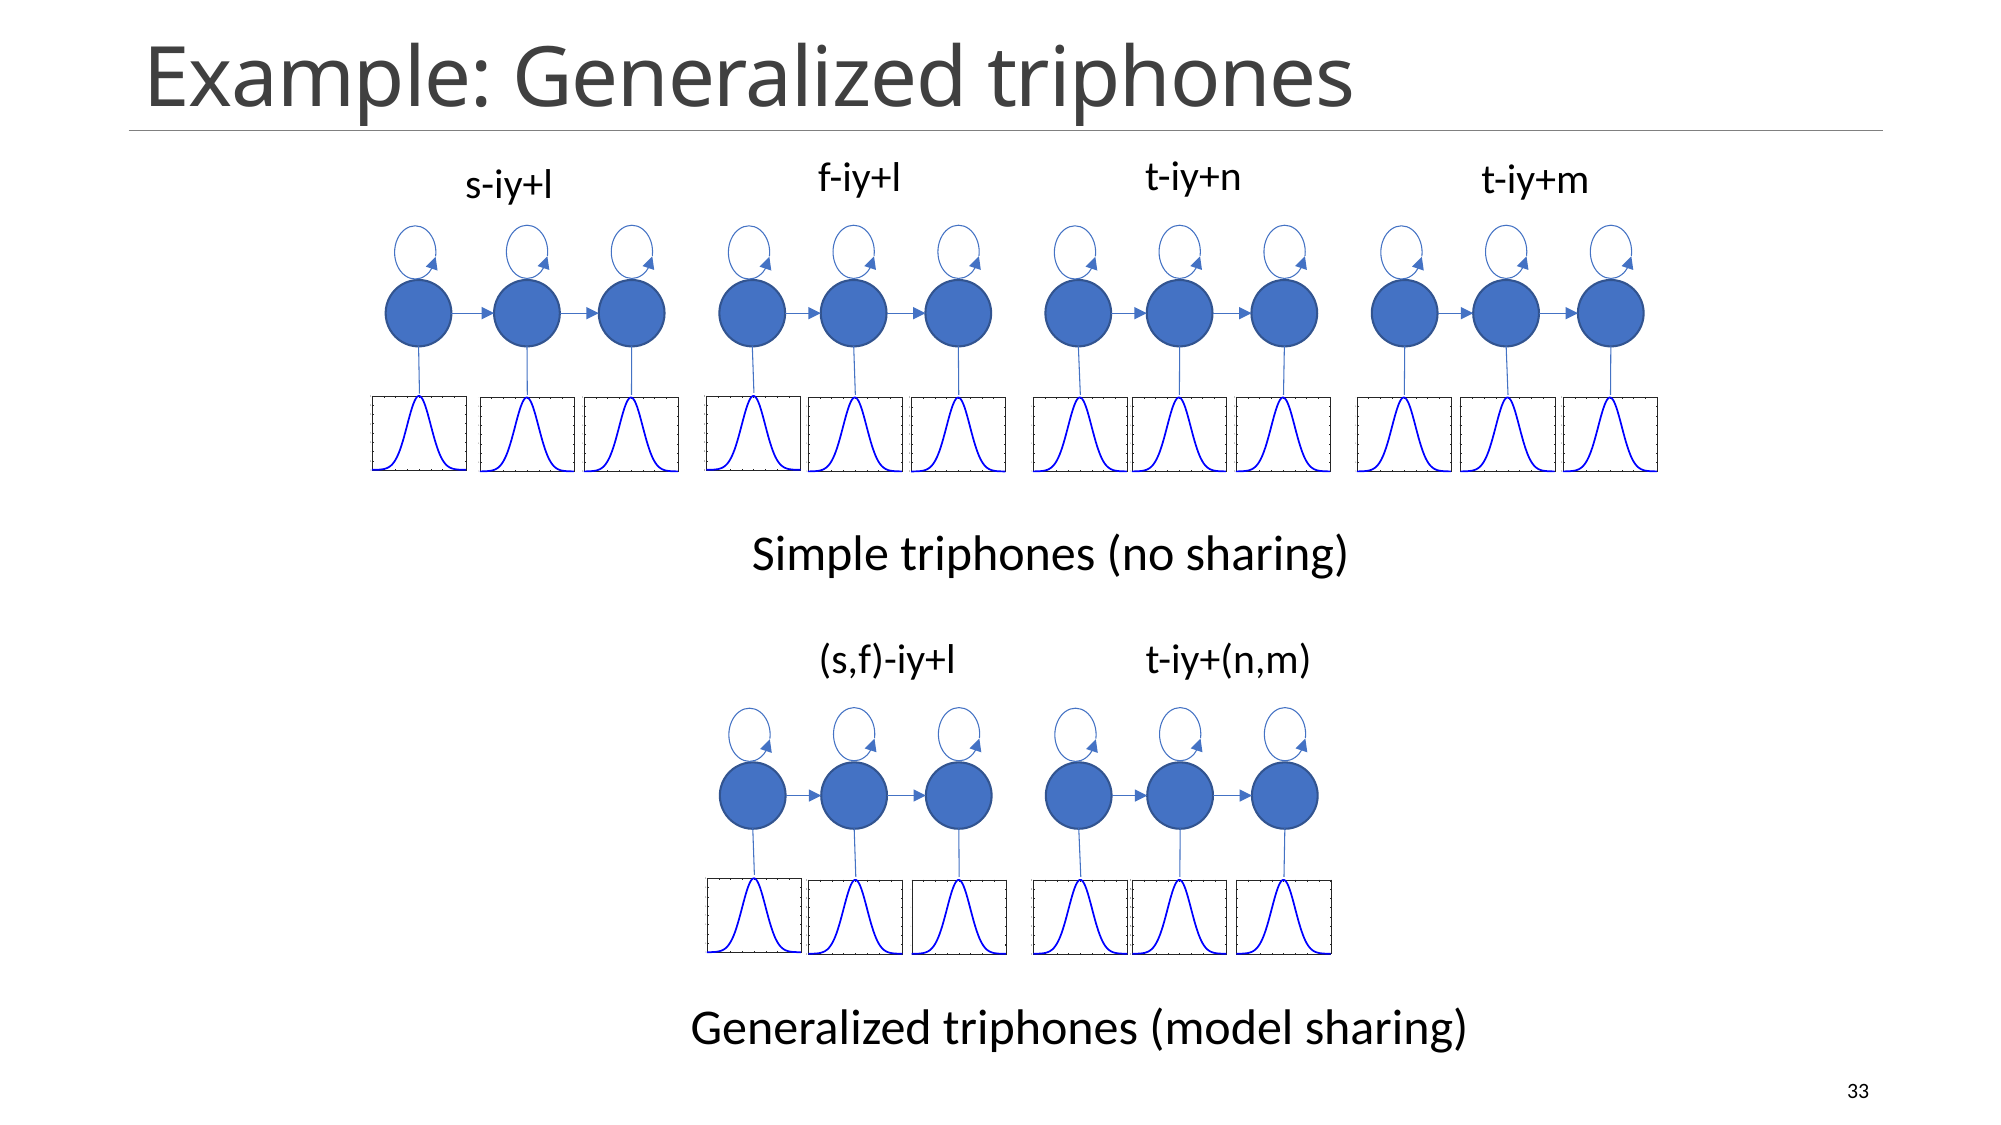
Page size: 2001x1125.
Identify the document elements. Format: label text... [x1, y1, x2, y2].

picture [1030, 394, 1229, 473]
picture [1458, 394, 1558, 473]
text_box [751, 345, 755, 390]
picture [1354, 394, 1454, 473]
picture [704, 392, 804, 472]
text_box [718, 224, 992, 347]
picture [1031, 876, 1230, 956]
picture [369, 392, 469, 472]
picture [805, 394, 905, 473]
text_box t-iy+m [1466, 144, 1646, 209]
picture [581, 394, 681, 473]
title Example: Generalized triphones [128, 19, 1883, 131]
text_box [853, 828, 857, 873]
picture [909, 876, 1009, 956]
picture [909, 394, 1009, 473]
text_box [1371, 224, 1645, 347]
text_box f-iy+l [803, 141, 982, 207]
picture [1234, 876, 1334, 956]
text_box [1077, 345, 1081, 391]
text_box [1045, 707, 1319, 830]
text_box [385, 224, 666, 347]
picture [1234, 394, 1333, 473]
picture [1561, 394, 1660, 473]
text_box (s,f)-iy+l [803, 624, 983, 690]
slide_number 33 [1668, 1059, 1885, 1120]
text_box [719, 707, 993, 830]
text_box Simple triphones (no sharing) [737, 513, 1365, 588]
picture [704, 875, 804, 954]
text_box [1505, 345, 1509, 391]
picture [477, 394, 577, 473]
text_box t-iy+n [1130, 141, 1309, 207]
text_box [1044, 224, 1318, 347]
text_box s-iy+l [450, 149, 629, 215]
text_box t-iy+(n,m) [1130, 623, 1346, 689]
picture [806, 876, 906, 956]
text_box Generalized triphones (model sharing) [675, 986, 1484, 1062]
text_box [1078, 828, 1082, 873]
